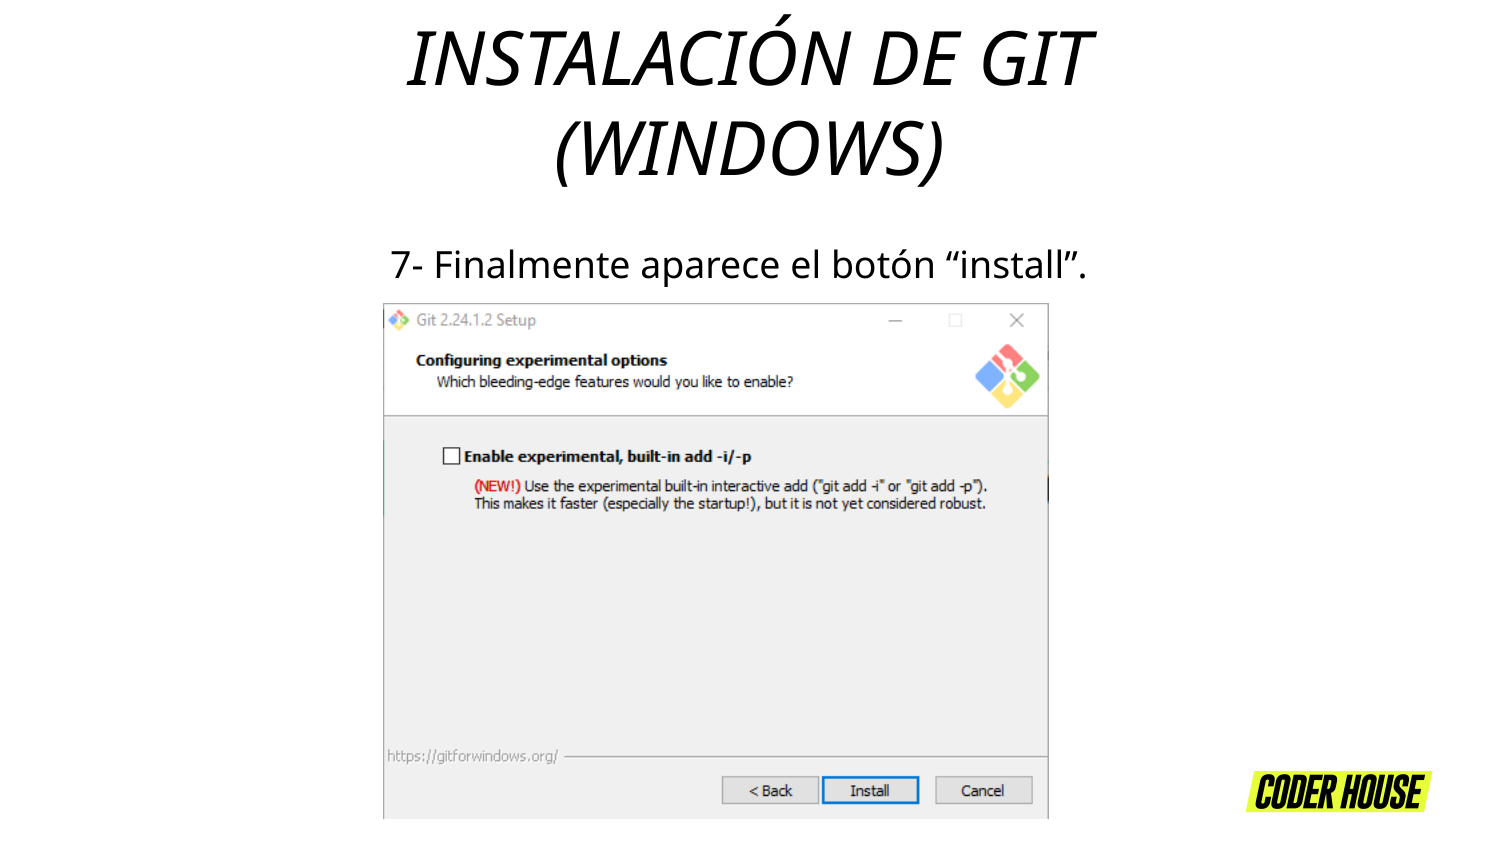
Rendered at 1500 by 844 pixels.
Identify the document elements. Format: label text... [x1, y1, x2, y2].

text_box INSTALACIÓN DE GIT (WINDOWS) [266, 19, 1234, 183]
text_box 7- Finalmente aparece el botón “install”. [146, 218, 1333, 334]
picture [1241, 764, 1437, 819]
picture [383, 303, 1050, 819]
